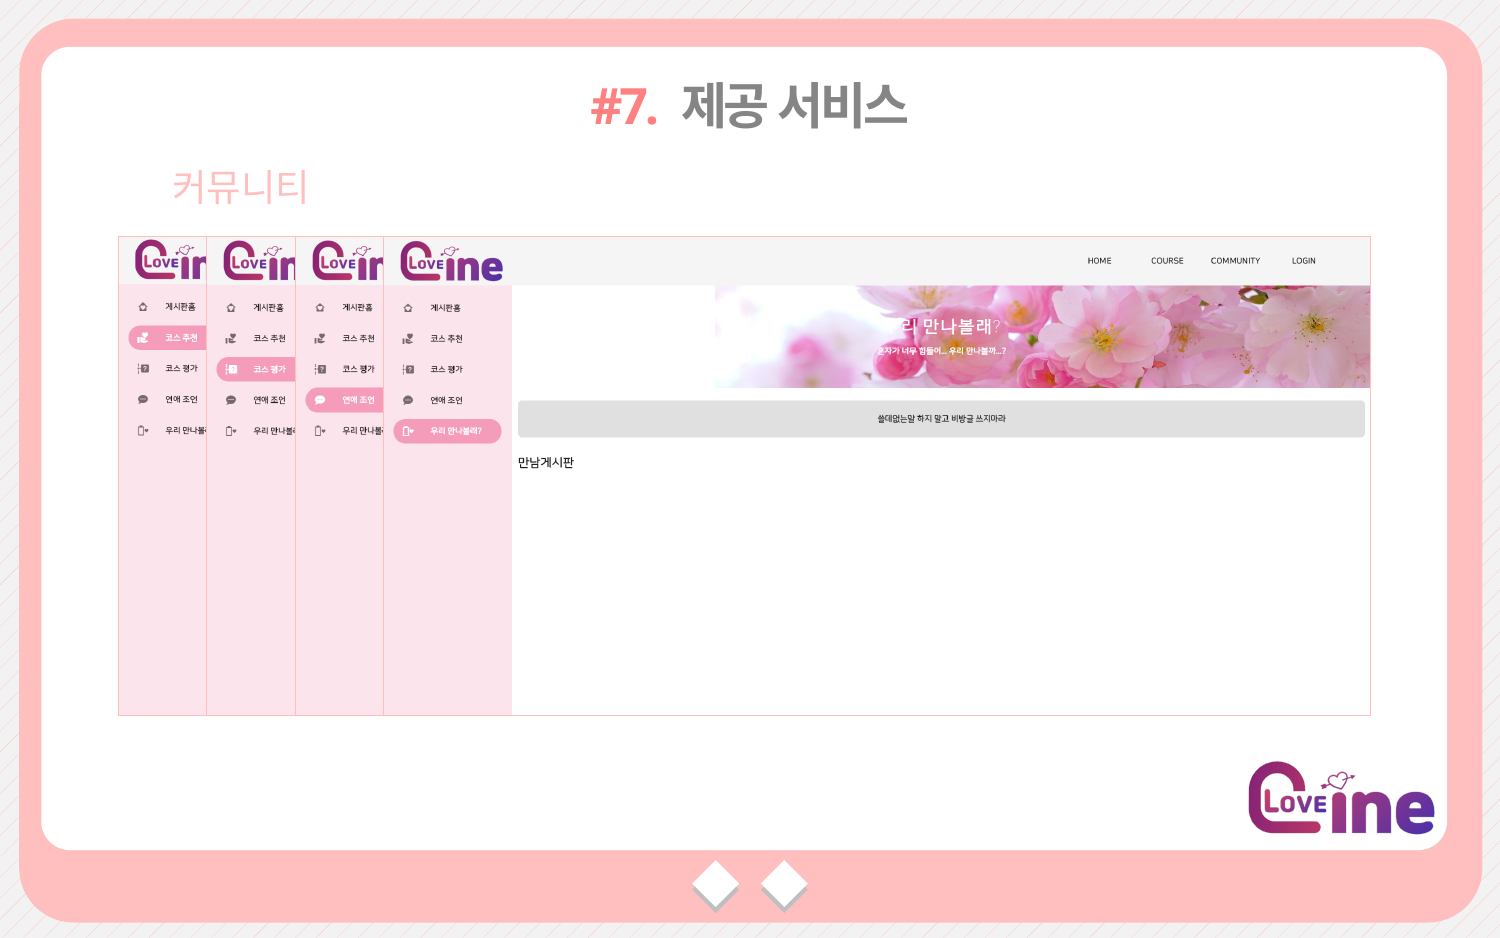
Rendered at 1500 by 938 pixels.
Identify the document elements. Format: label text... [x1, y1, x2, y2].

picture [1247, 759, 1435, 836]
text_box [698, 866, 802, 907]
text_box [17, 16, 1485, 925]
text_box 커뮤니티 [115, 141, 367, 233]
text_box [39, 44, 1450, 853]
text_box #7. 제공 서비스 [255, 67, 1244, 143]
picture [117, 235, 1371, 716]
